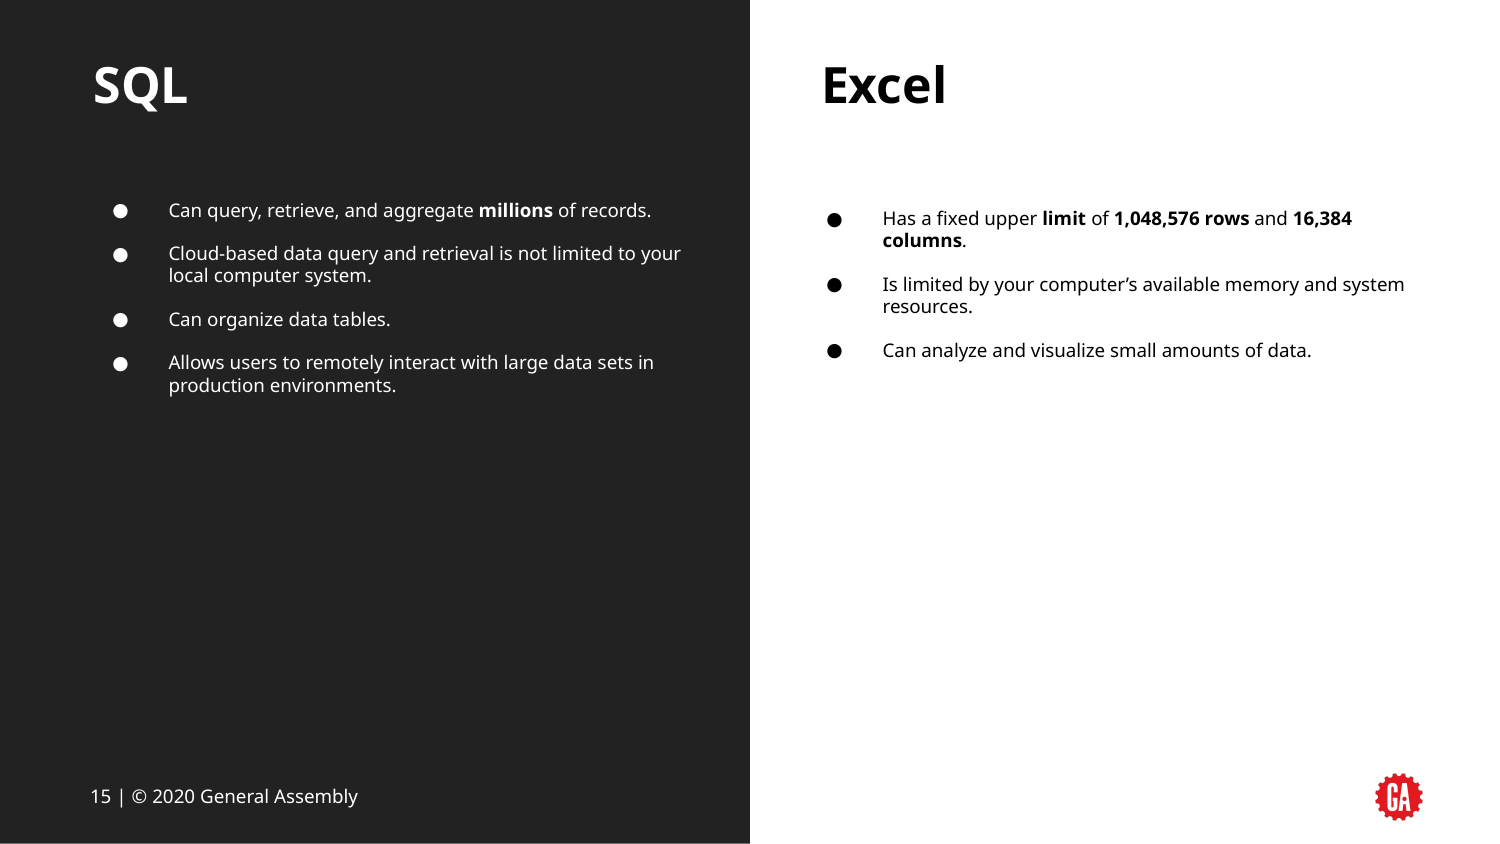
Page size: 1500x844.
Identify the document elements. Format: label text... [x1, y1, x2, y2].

list Can query, retrieve, and aggregate millions of records. Cloud-based data query and retrieval is not limited to your local computer system. Can organize data tables. Allows users to remotely interact with large data sets in production environments. [78, 183, 733, 765]
text_box Excel [806, 38, 1412, 134]
picture [1373, 774, 1425, 823]
title SQL [78, 38, 711, 134]
slide_number ‹#› | © 2020 General Assembly [75, 764, 465, 830]
list Has a fixed upper limit of 1,048,576 rows and 16,384 columns. Is limited by your computer’s available memory and system resources. Can analyze and visualize small amounts of data. [792, 191, 1426, 774]
